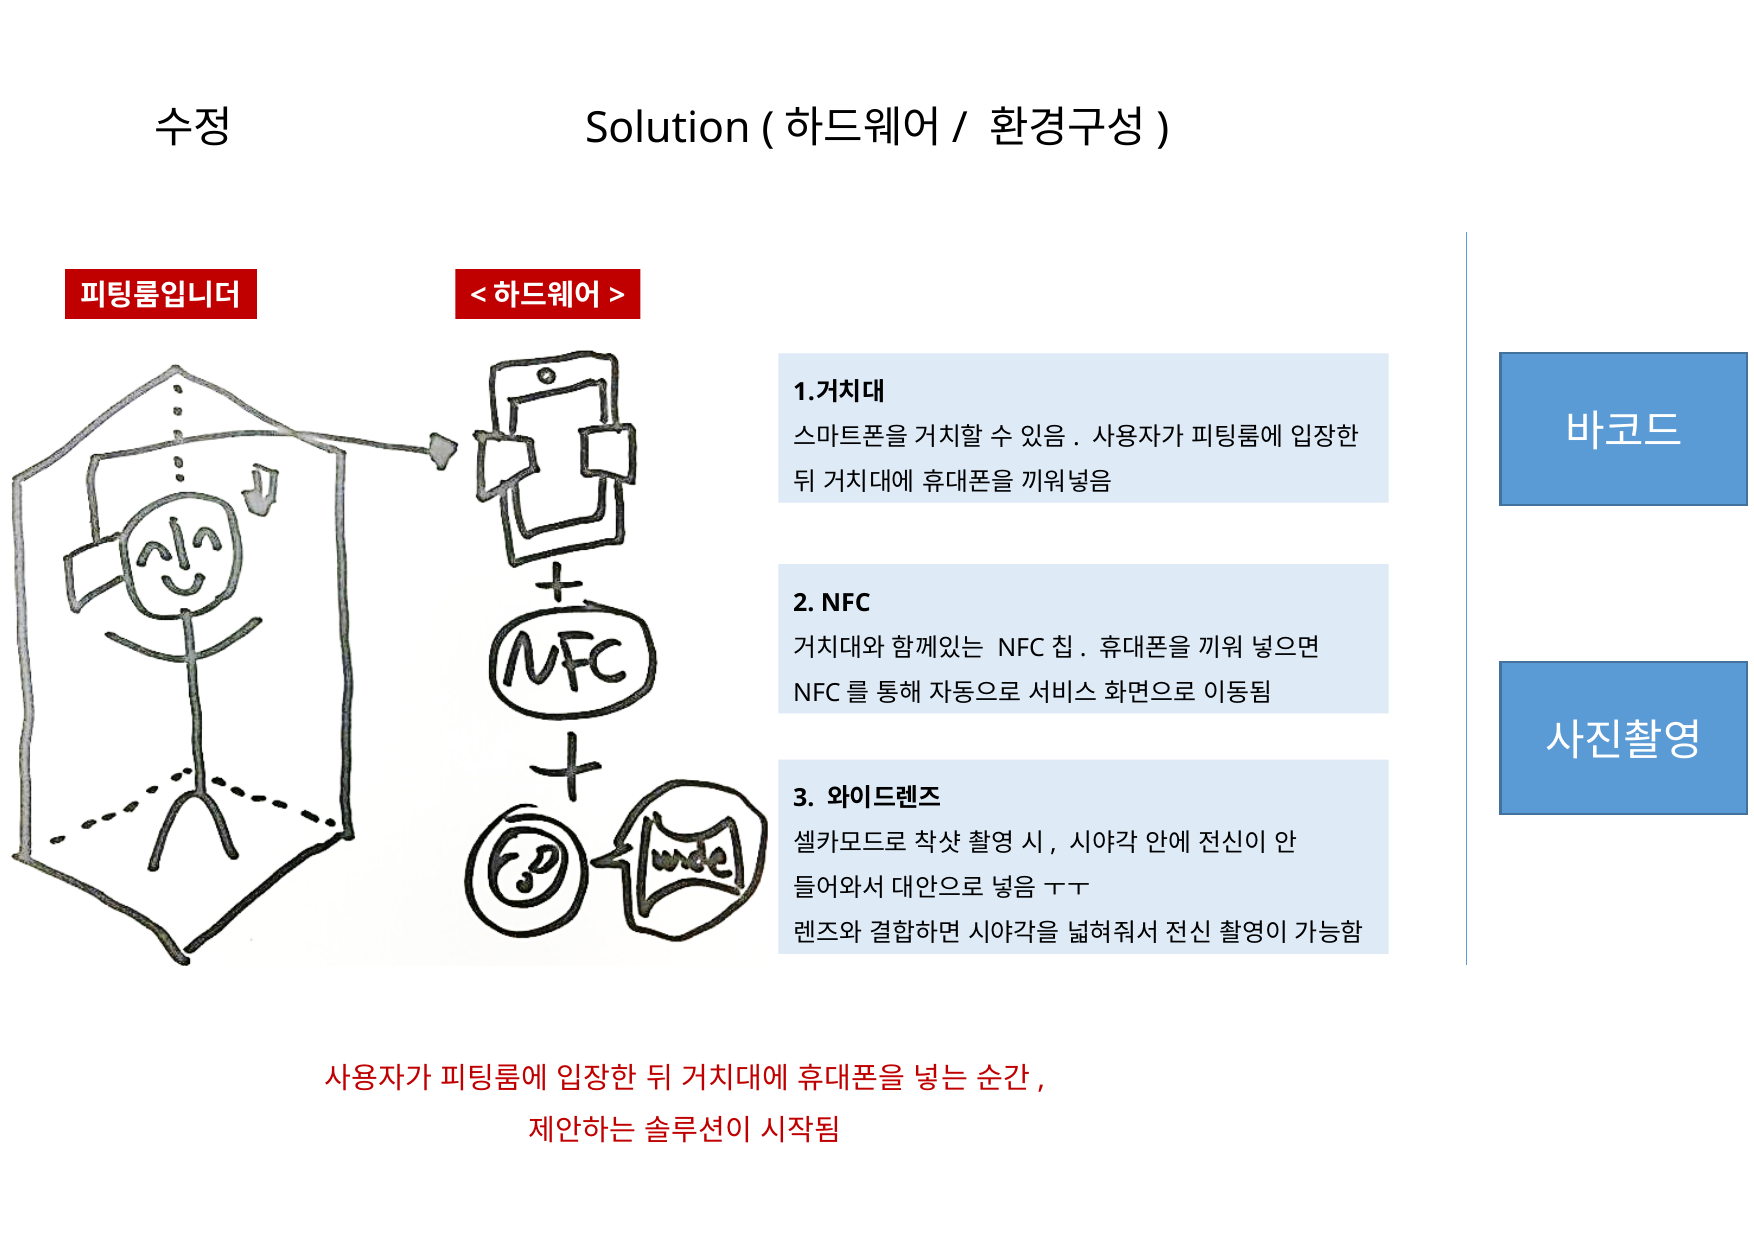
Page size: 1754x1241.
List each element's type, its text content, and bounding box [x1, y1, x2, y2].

text_box 2. NFC 거치대와 함께있는 NFC칩. 휴대폰을 끼워 넣으면 NFC를 통해 자동으로 서비스 화면으로 이동됨 [778, 564, 1389, 714]
text_box 바코드 [1499, 352, 1748, 506]
text_box 사용자가 피팅룸에 입장한 뒤 거치대에 휴대폰을 넣는 순간, 제안하는 솔루션이 시작됨 [0, 1034, 1448, 1154]
text_box 수정 [139, 92, 248, 159]
text_box 사진촬영 [1499, 661, 1748, 815]
text_box 3. 와이드렌즈 셀카모드로 착샷 촬영 시, 시야각 안에 전신이 안 들어와서 대안으로 넣음 ㅜㅜ 렌즈와 결합하면 시야각을 넓혀줘서 전신 촬영이 가능함 [778, 759, 1389, 954]
picture [1, 340, 769, 966]
text_box <하드웨어> [455, 269, 641, 319]
text_box Solution (하드웨어/ 환경구성) [365, 92, 1389, 159]
text_box 거치대 스마트폰을 거치할 수 있음. 사용자가 피팅룸에 입장한 뒤 거치대에 휴대폰을 끼워넣음 [778, 353, 1389, 503]
text_box 피팅룸입니더 [65, 269, 257, 319]
